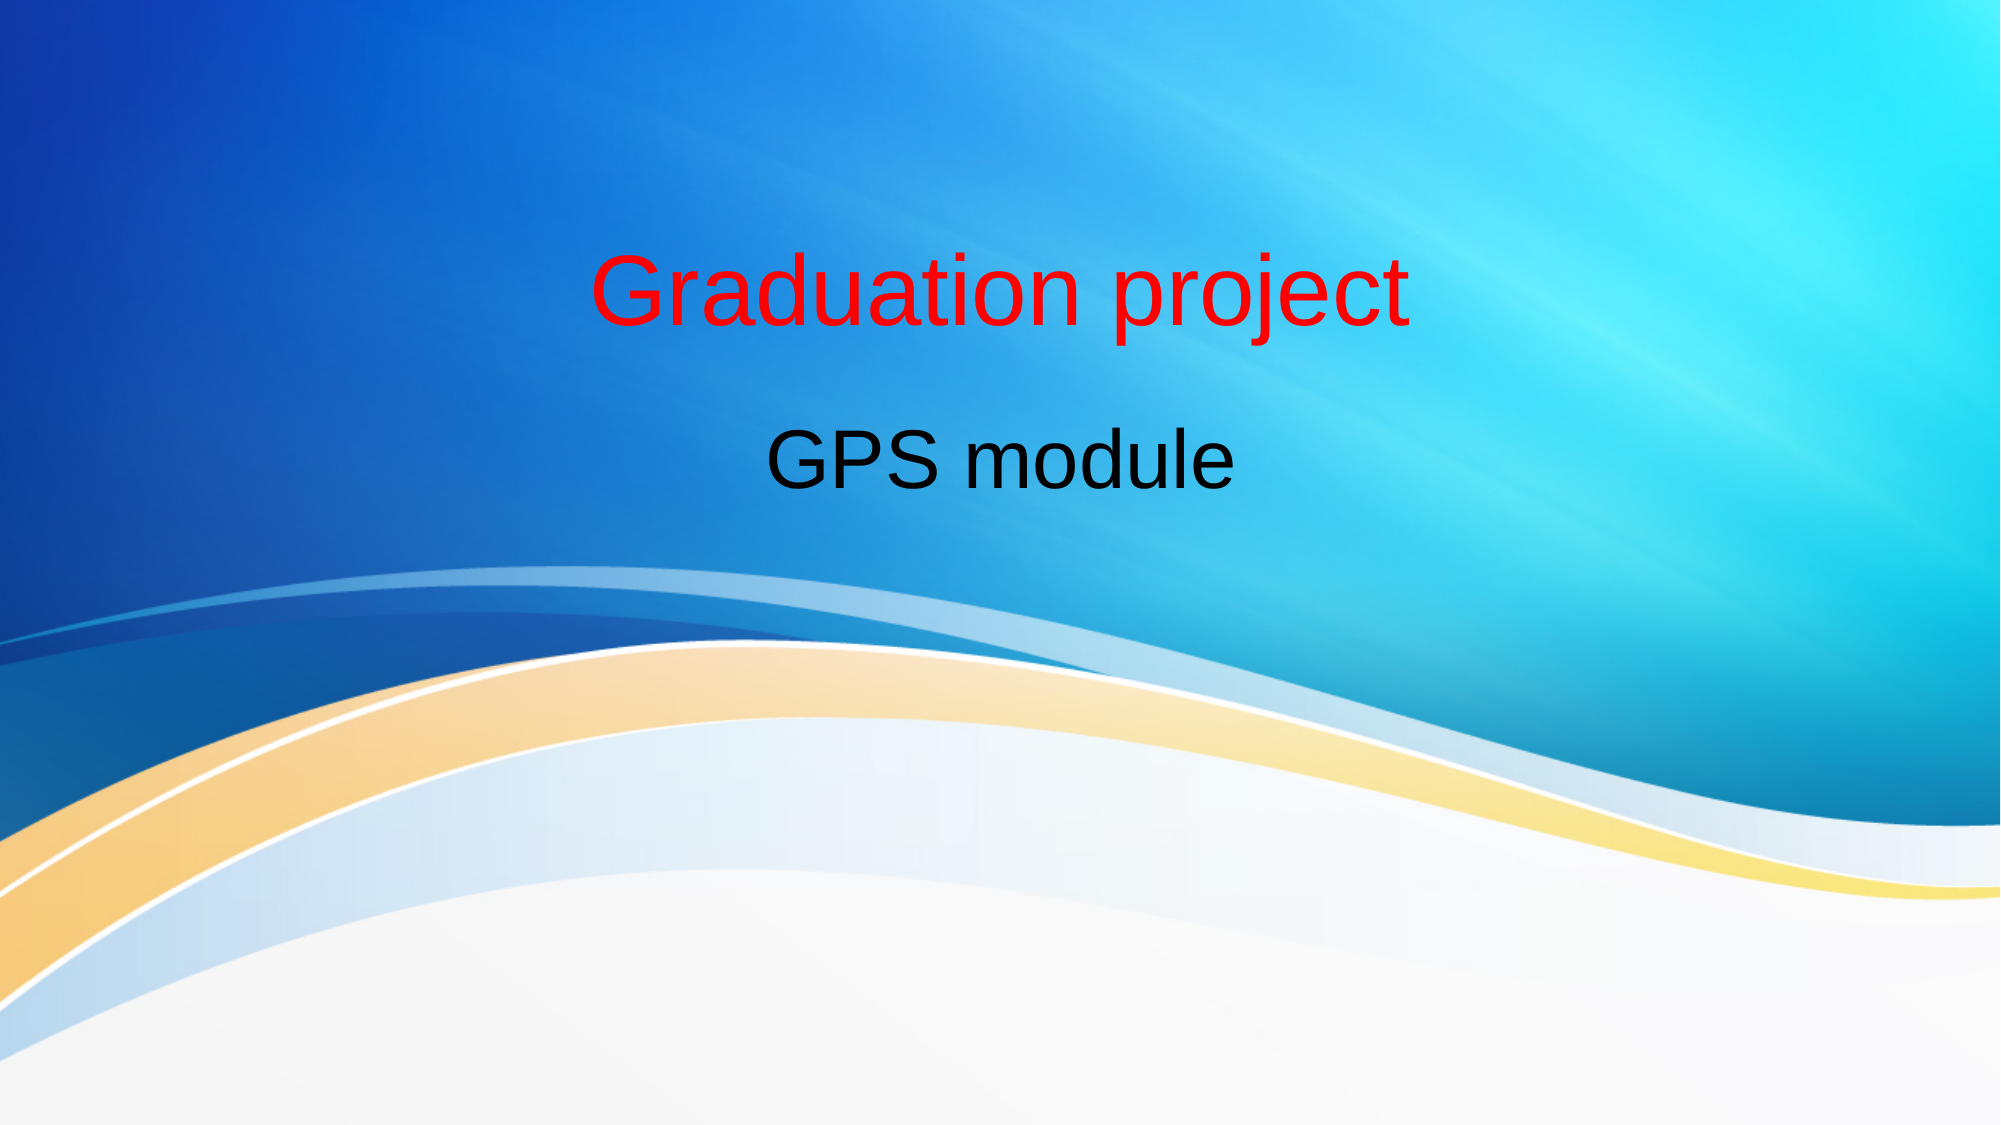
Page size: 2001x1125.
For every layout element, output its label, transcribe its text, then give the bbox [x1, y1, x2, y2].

subtitle GPS module [102, 397, 1900, 686]
picture [0, 0, 2001, 1125]
title Graduation project [102, 196, 1898, 375]
